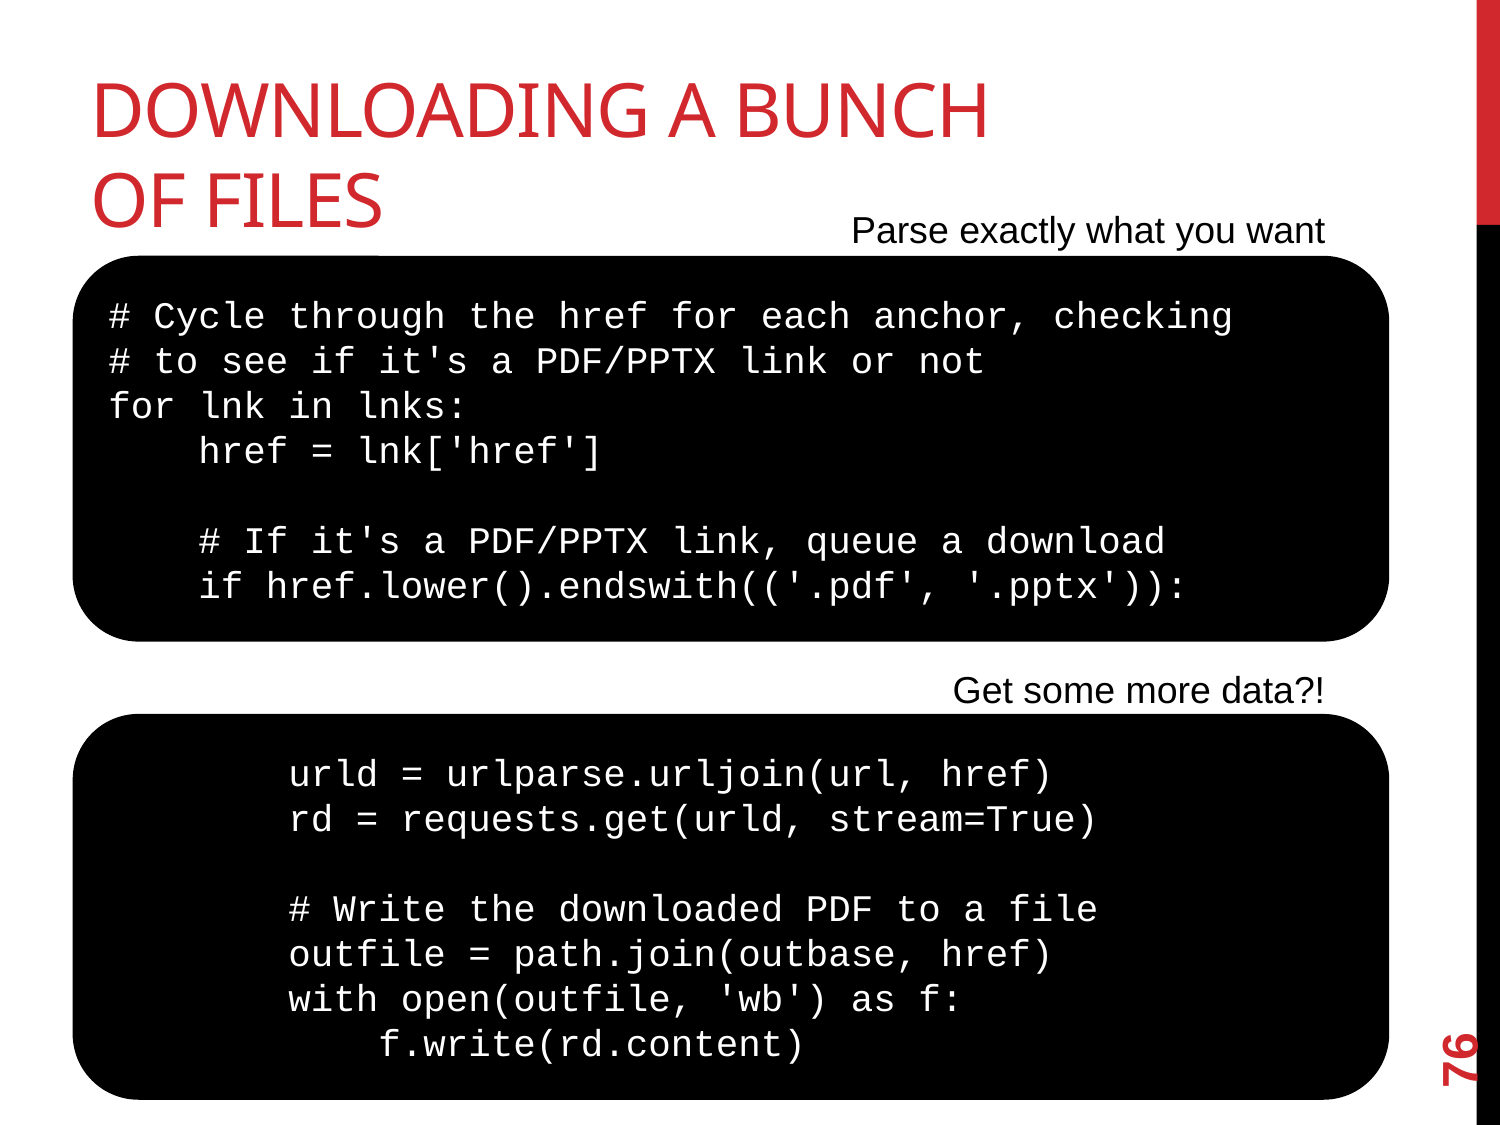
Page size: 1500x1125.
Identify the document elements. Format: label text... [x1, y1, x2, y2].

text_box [74, 198, 1388, 640]
title Downloading a bunch of files [75, 25, 1025, 196]
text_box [74, 657, 1388, 1098]
slide_number 76 [1427, 887, 1488, 1104]
